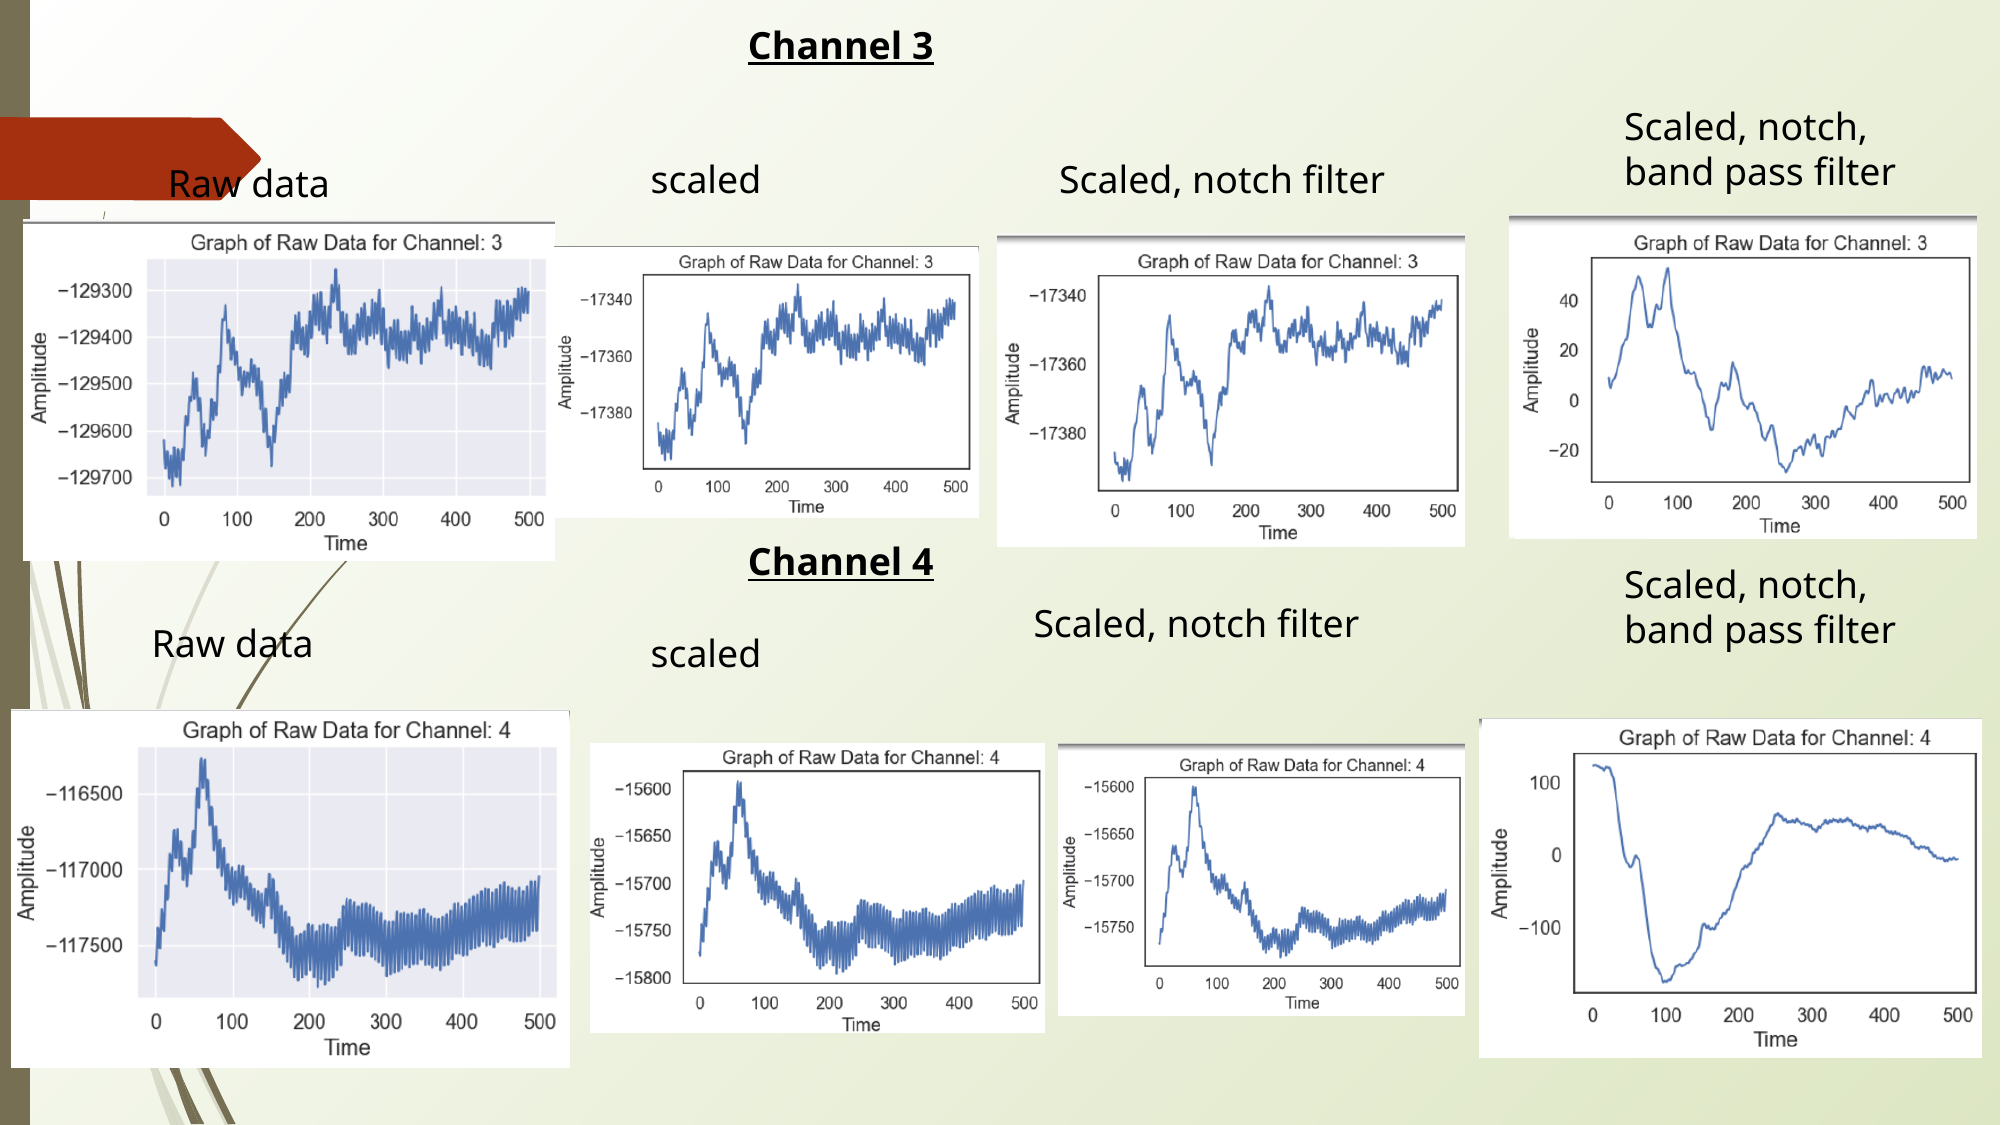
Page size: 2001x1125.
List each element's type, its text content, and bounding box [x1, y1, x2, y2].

picture [1479, 718, 1982, 1059]
picture [590, 743, 1045, 1034]
text_box Scaled, notch, band pass filter [1609, 553, 1919, 659]
picture [23, 219, 979, 562]
picture [11, 709, 570, 1068]
text_box Scaled, notch filter [1044, 148, 1418, 209]
text_box scaled [635, 622, 790, 683]
text_box Channel 3 [732, 14, 993, 75]
picture [1509, 213, 1977, 539]
text_box Scaled, notch filter [1018, 592, 1393, 653]
text_box scaled [635, 148, 790, 209]
text_box Raw data [136, 612, 349, 673]
picture [1058, 743, 1466, 1016]
picture [996, 233, 1466, 548]
text_box Scaled, notch, band pass filter [1609, 95, 1919, 201]
text_box Channel 4 [732, 530, 951, 591]
text_box Raw data [152, 152, 365, 213]
